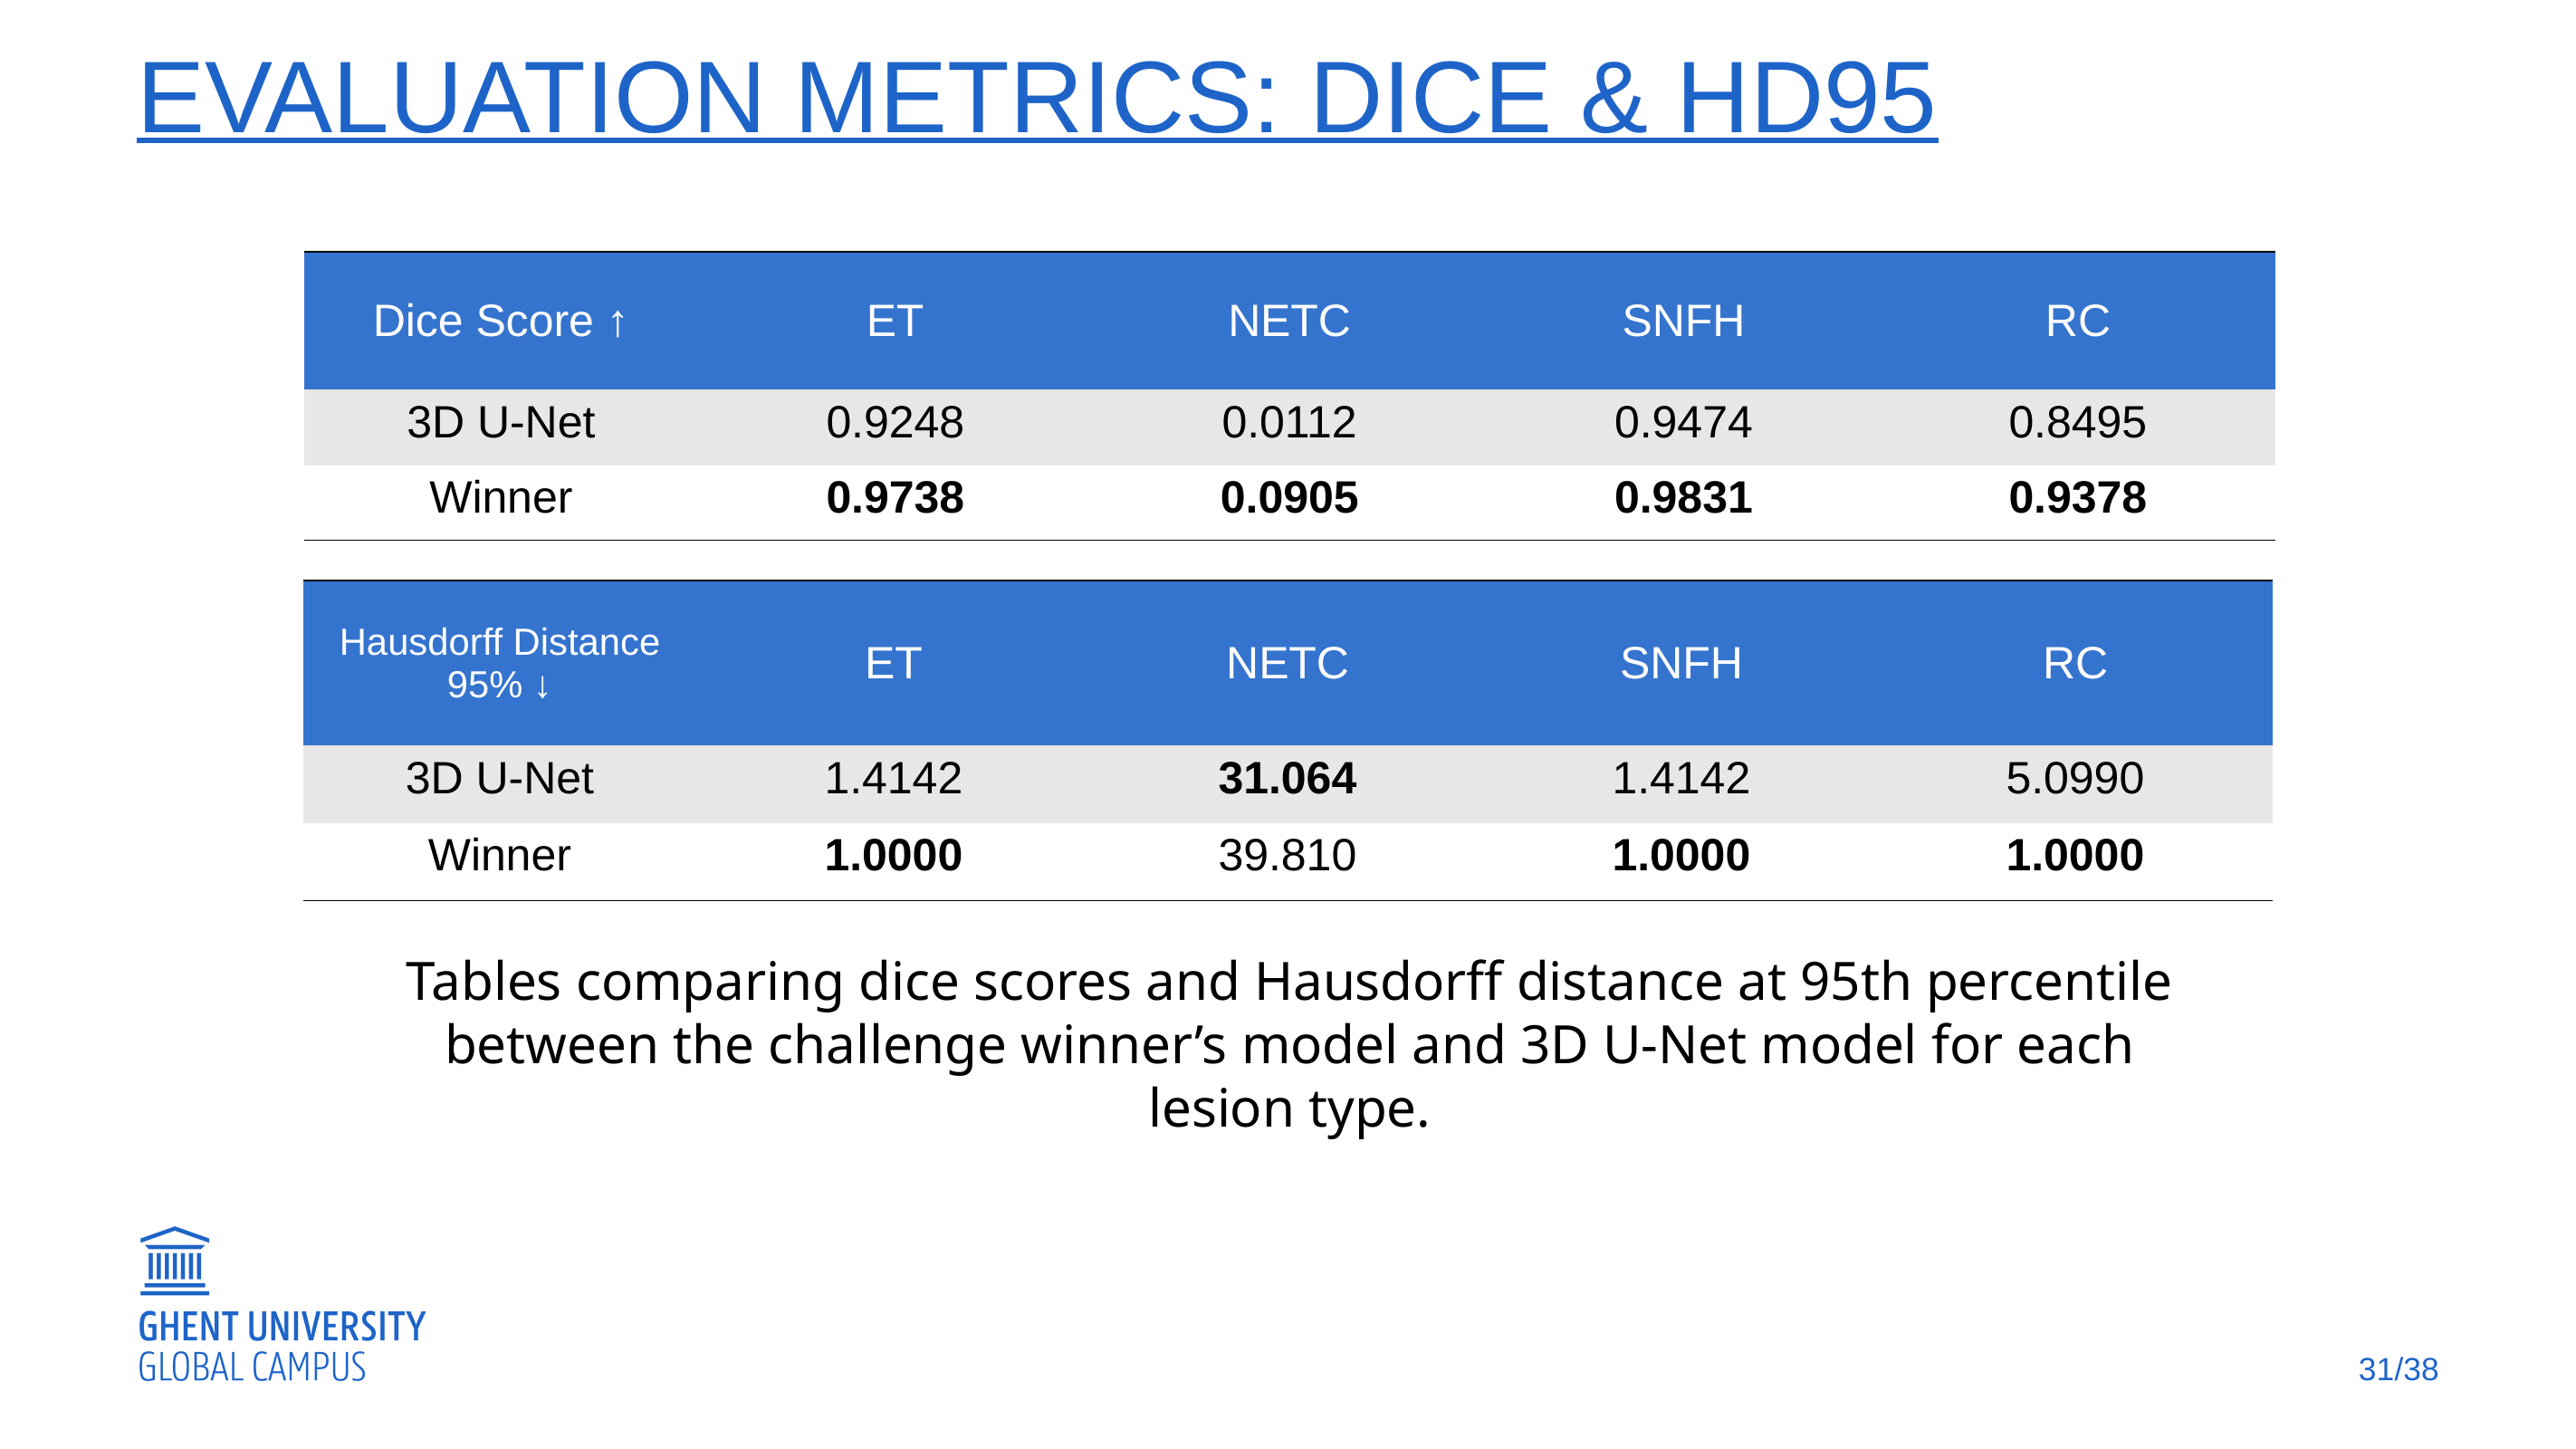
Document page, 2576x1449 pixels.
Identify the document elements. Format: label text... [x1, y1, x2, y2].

table_header NETC [1092, 253, 1487, 389]
table_cell 5.0990 [1879, 745, 2273, 823]
table_header Hausdorff Distance 95% ↓ [303, 581, 697, 745]
table_header SNFH [1485, 581, 1879, 745]
table_cell 0.0905 [1092, 465, 1487, 540]
table_header NETC [1091, 581, 1485, 745]
table_cell 1.4142 [697, 745, 1091, 823]
table_header Dice Score ↑ [304, 253, 698, 389]
table_cell 1.0000 [1879, 823, 2273, 900]
table_cell 0.9474 [1487, 389, 1881, 465]
text_box Tables comparing dice scores and Hausdorff distance at 95th percentile between the challenge winner’s model and 3D U-Net model for each lesion type. [365, 941, 2214, 1145]
table_cell 3D U-Net [304, 389, 698, 465]
table_cell 1.0000 [1485, 823, 1879, 900]
table_cell 1.4142 [1485, 745, 1879, 823]
table_header SNFH [1487, 253, 1881, 389]
table_cell 0.8495 [1881, 389, 2275, 465]
table_cell 31.064 [1091, 745, 1485, 823]
table_cell 0.9738 [698, 465, 1092, 540]
table_cell 0.0112 [1092, 389, 1487, 465]
title Evaluation metrics: Dice & Hd95 [123, 37, 2456, 166]
table_cell 39.810 [1091, 823, 1485, 900]
table_header ET [698, 253, 1092, 389]
table_cell 0.9248 [698, 389, 1092, 465]
table_header RC [1879, 581, 2273, 745]
table_header ET [697, 581, 1091, 745]
picture [72, 1174, 484, 1449]
table_header RC [1881, 253, 2275, 389]
table_cell Winner [304, 465, 698, 540]
table_cell 3D U-Net [303, 745, 697, 823]
slide_number 31/38 [2315, 1329, 2453, 1407]
table_cell 0.9831 [1487, 465, 1881, 540]
table_cell 1.0000 [697, 823, 1091, 900]
table_cell Winner [303, 823, 697, 900]
table_cell 0.9378 [1881, 465, 2275, 540]
